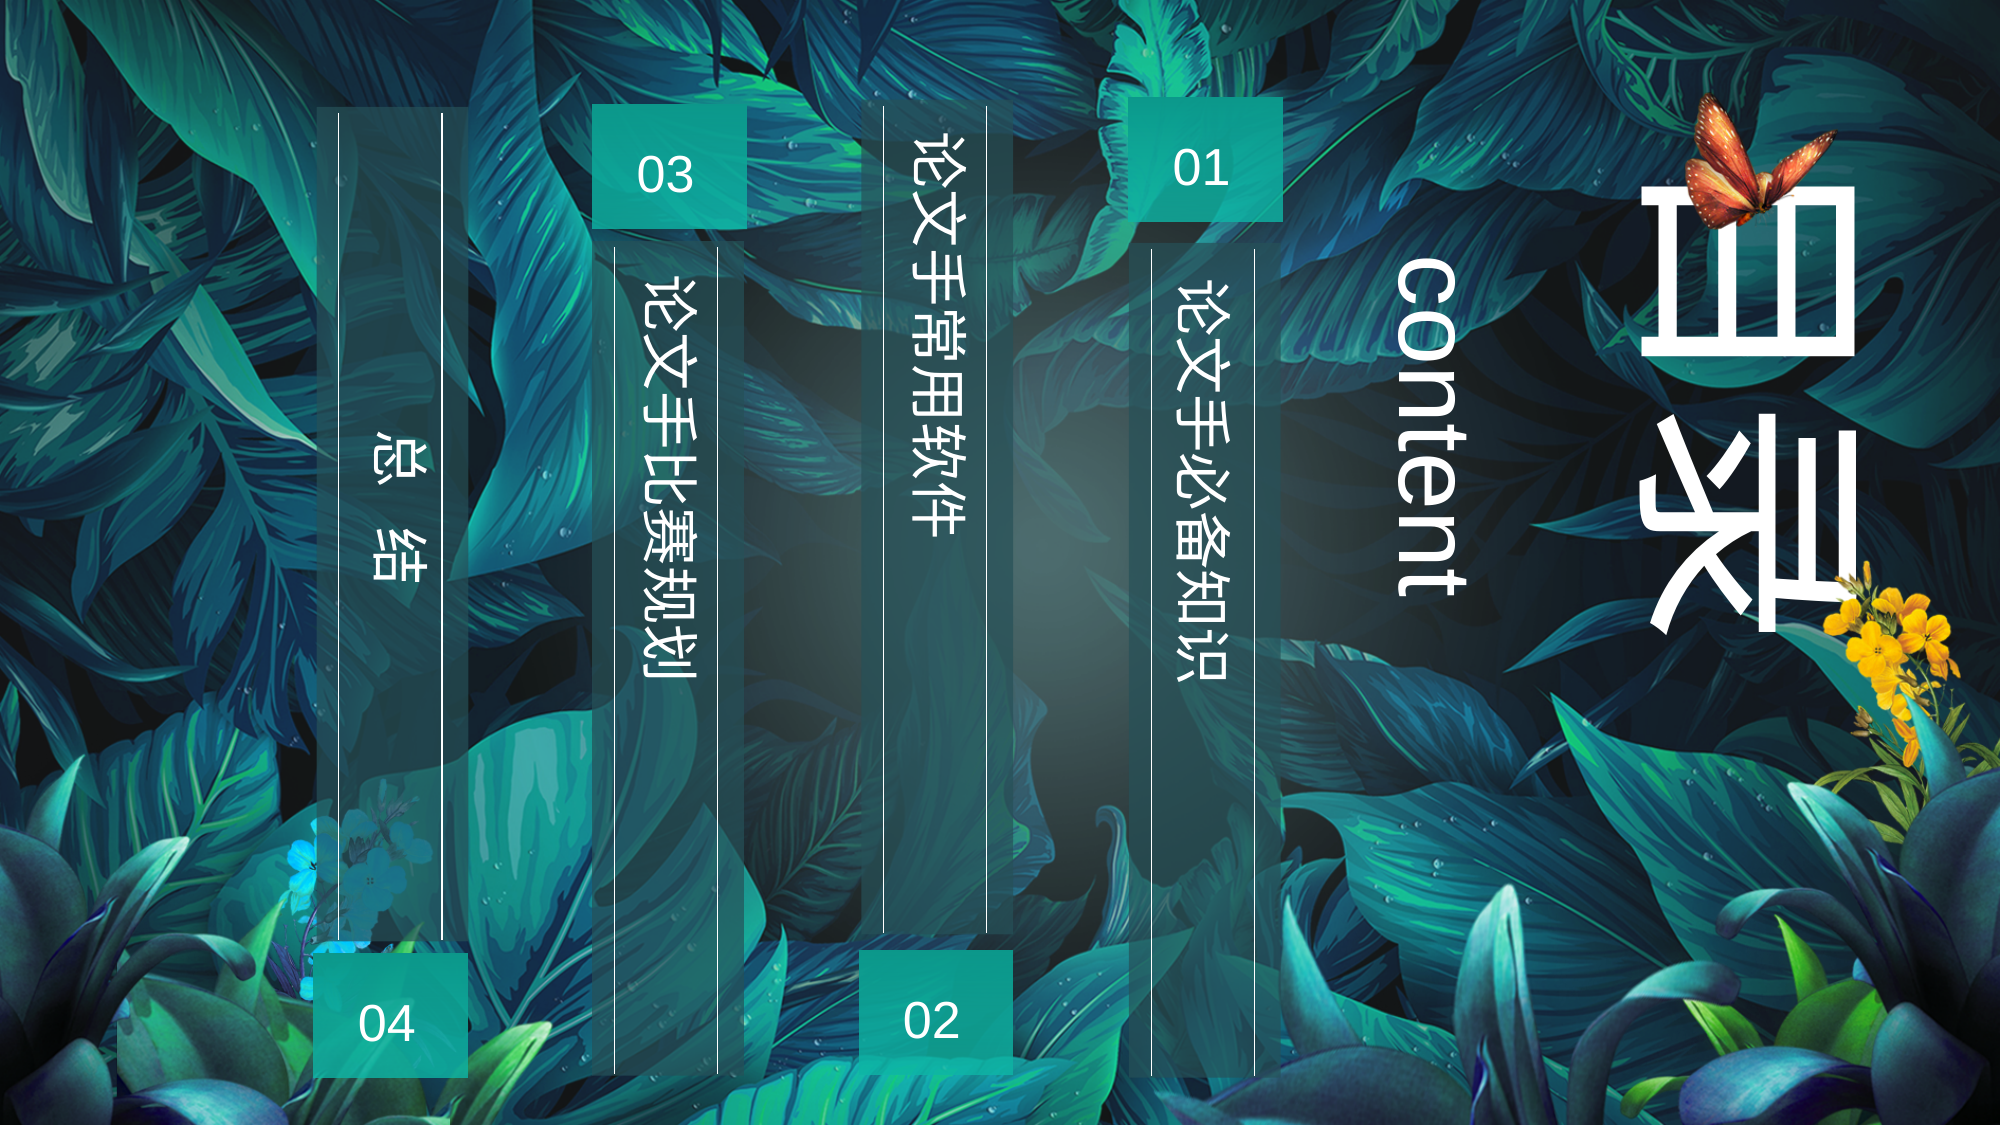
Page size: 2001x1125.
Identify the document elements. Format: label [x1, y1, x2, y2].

text_box [858, 950, 1013, 1075]
text_box [861, 99, 1014, 935]
text_box [592, 241, 745, 1076]
picture [0, 0, 2000, 1125]
text_box [1128, 242, 1281, 1078]
text_box [1128, 97, 1283, 222]
text_box [316, 106, 469, 942]
text_box [313, 953, 468, 1078]
text_box [592, 104, 747, 229]
